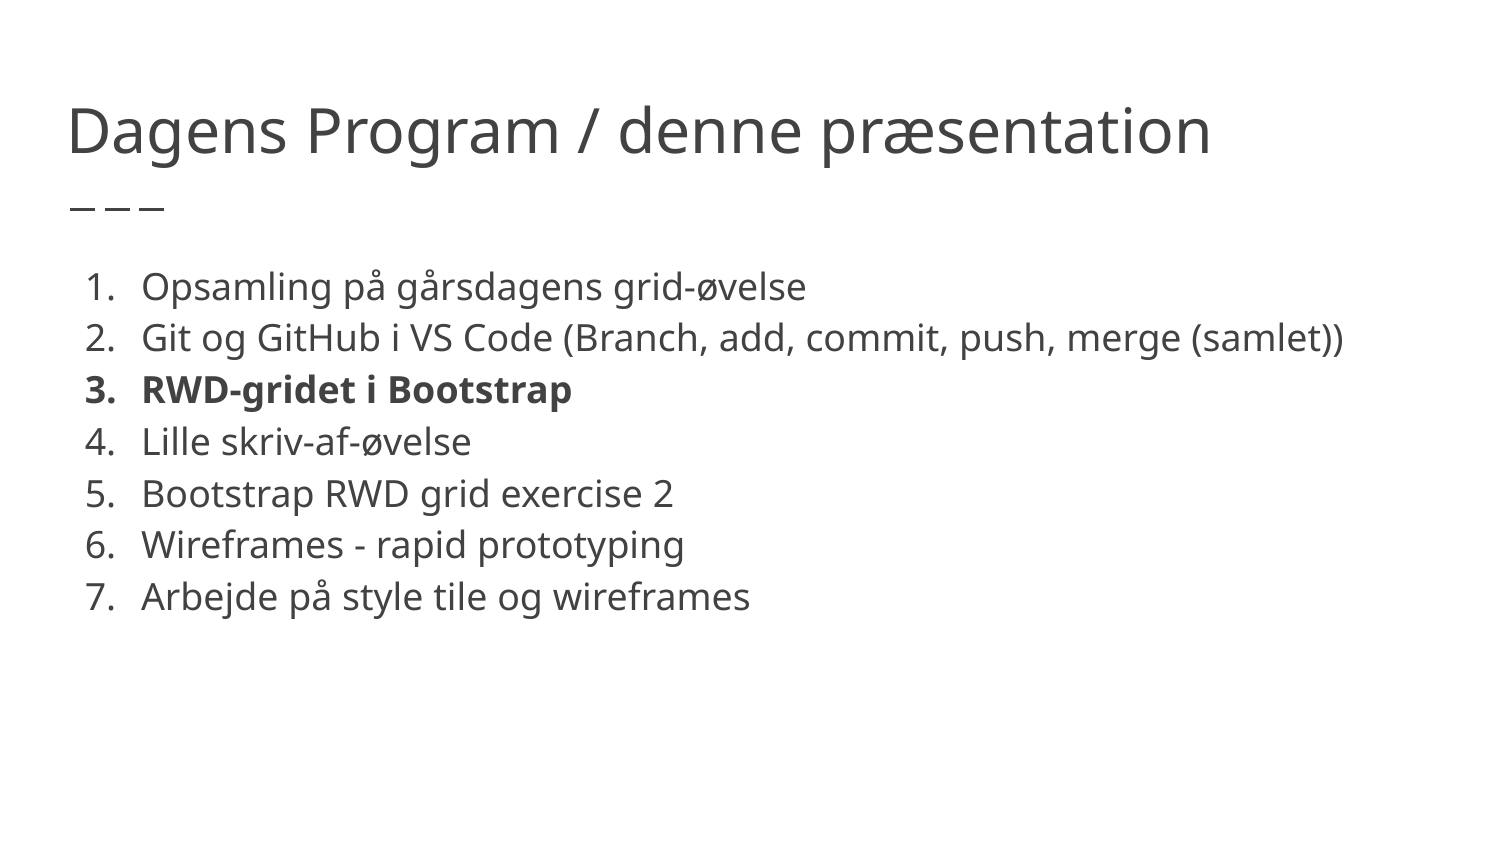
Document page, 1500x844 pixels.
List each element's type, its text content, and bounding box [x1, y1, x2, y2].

list Opsamling på gårsdagens grid-øvelse Git og GitHub i VS Code (Branch, add, commit, push, merge (samlet)) RWD-gridet i Bootstrap Lille skriv-af-øvelse Bootstrap RWD grid exercise 2 Wireframes - rapid prototyping Arbejde på style tile og wireframes [51, 240, 1449, 750]
title Dagens Program / denne præsentation [51, 61, 1449, 182]
